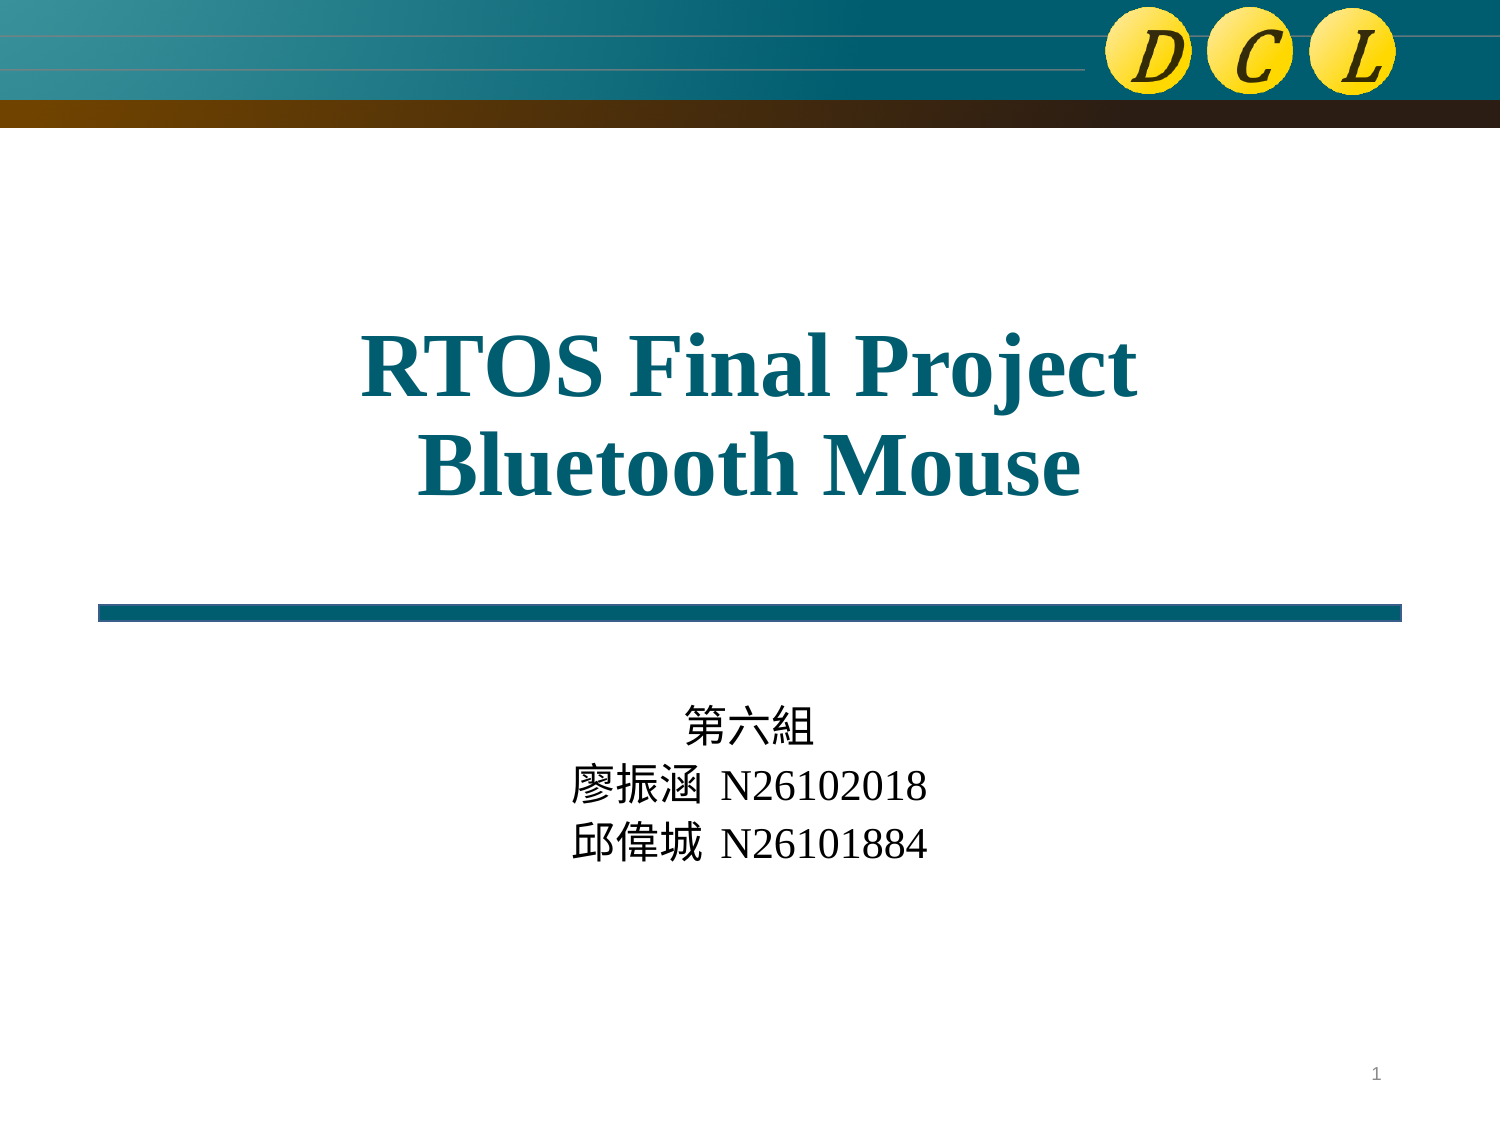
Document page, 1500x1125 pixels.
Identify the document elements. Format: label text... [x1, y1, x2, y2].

picture [0, 0, 1500, 148]
text_box [153, 663, 1318, 905]
text_box [98, 604, 1402, 622]
slide_number 1 [1059, 1042, 1397, 1103]
title RTOS Final Project Bluetooth Mouse [18, 197, 1482, 635]
text_box 第六組 廖振涵 N26102018 邱偉城 N26101884 [415, 697, 1085, 878]
